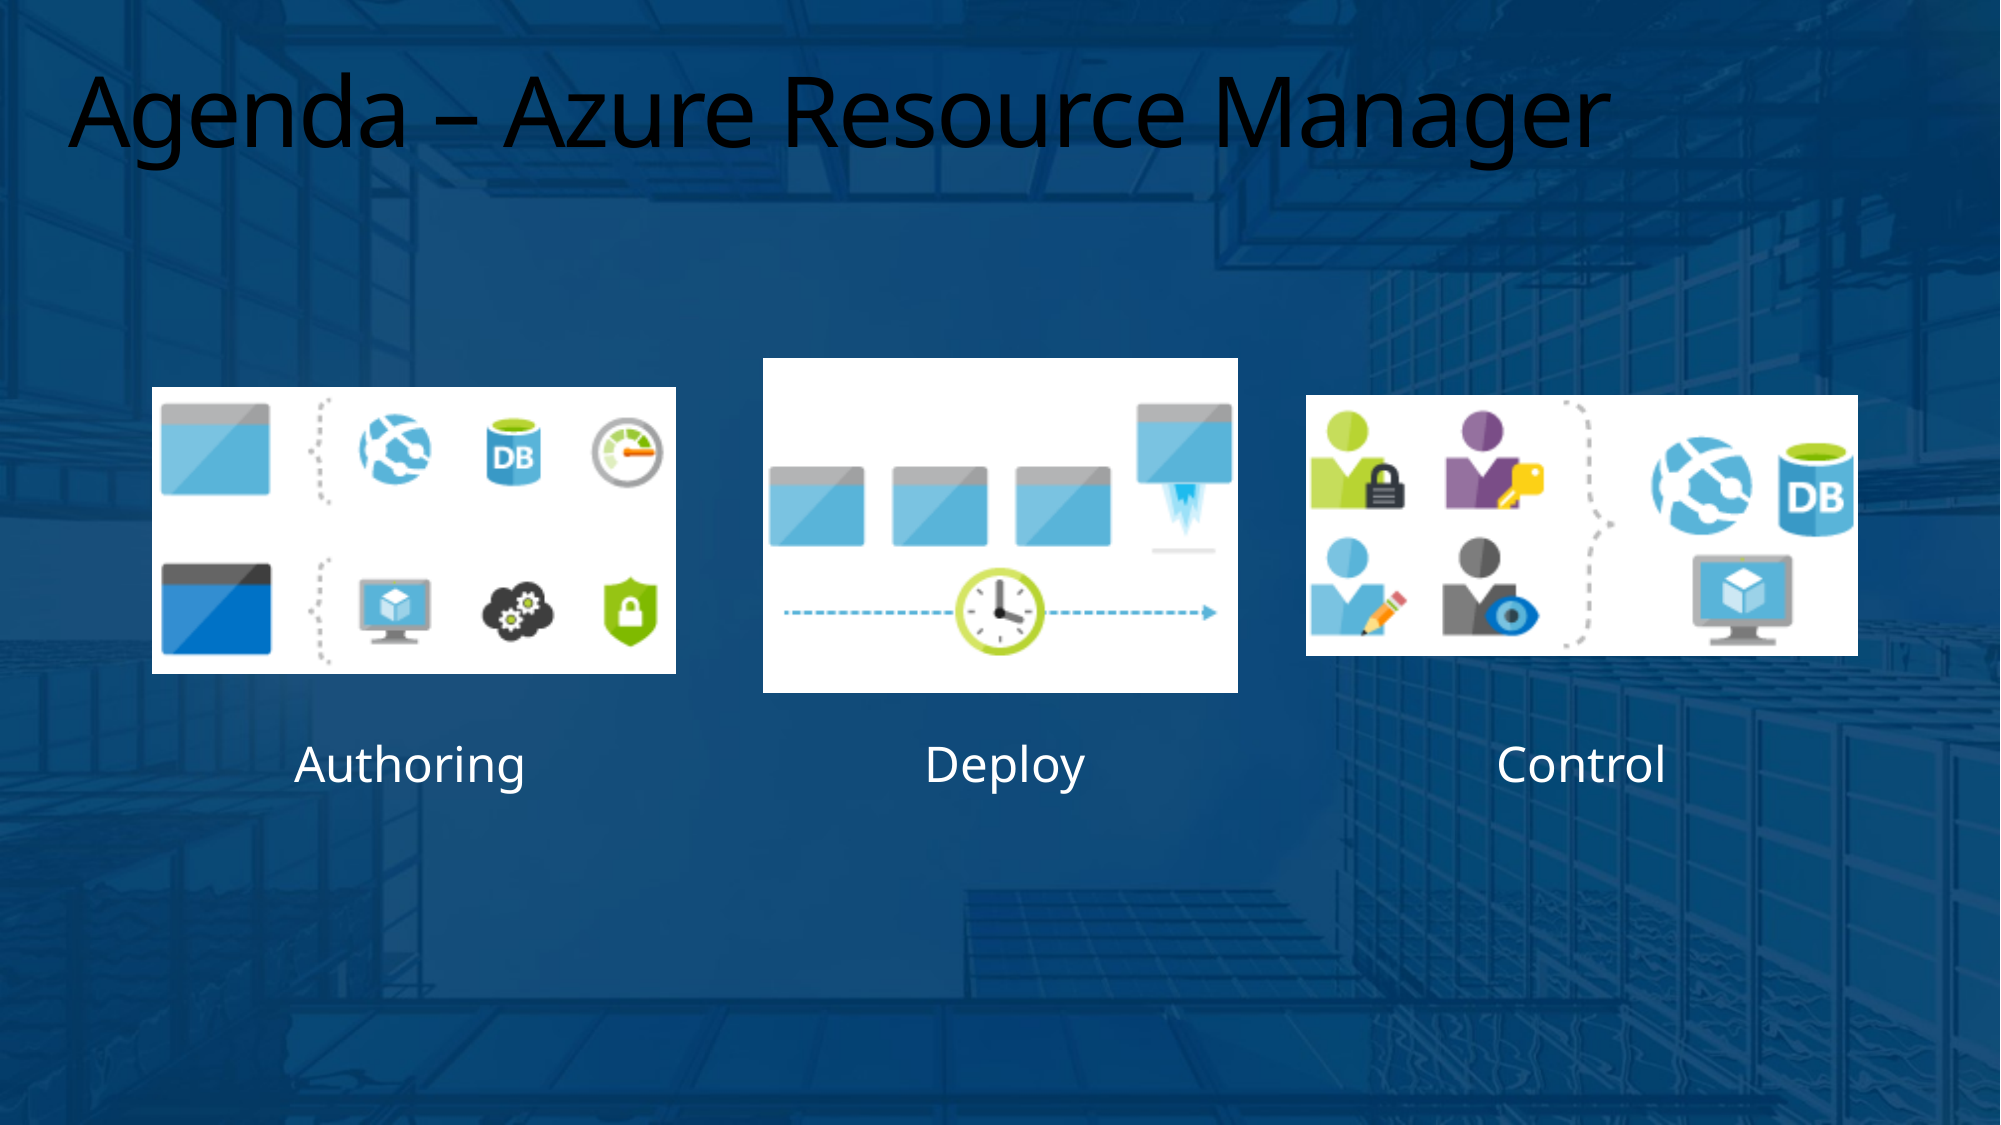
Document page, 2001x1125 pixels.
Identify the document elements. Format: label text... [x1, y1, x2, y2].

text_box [1306, 395, 1858, 818]
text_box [762, 358, 1238, 818]
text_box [151, 387, 677, 818]
title Agenda – Azure Resource Manager [44, 47, 1957, 196]
picture [0, 0, 2000, 1125]
